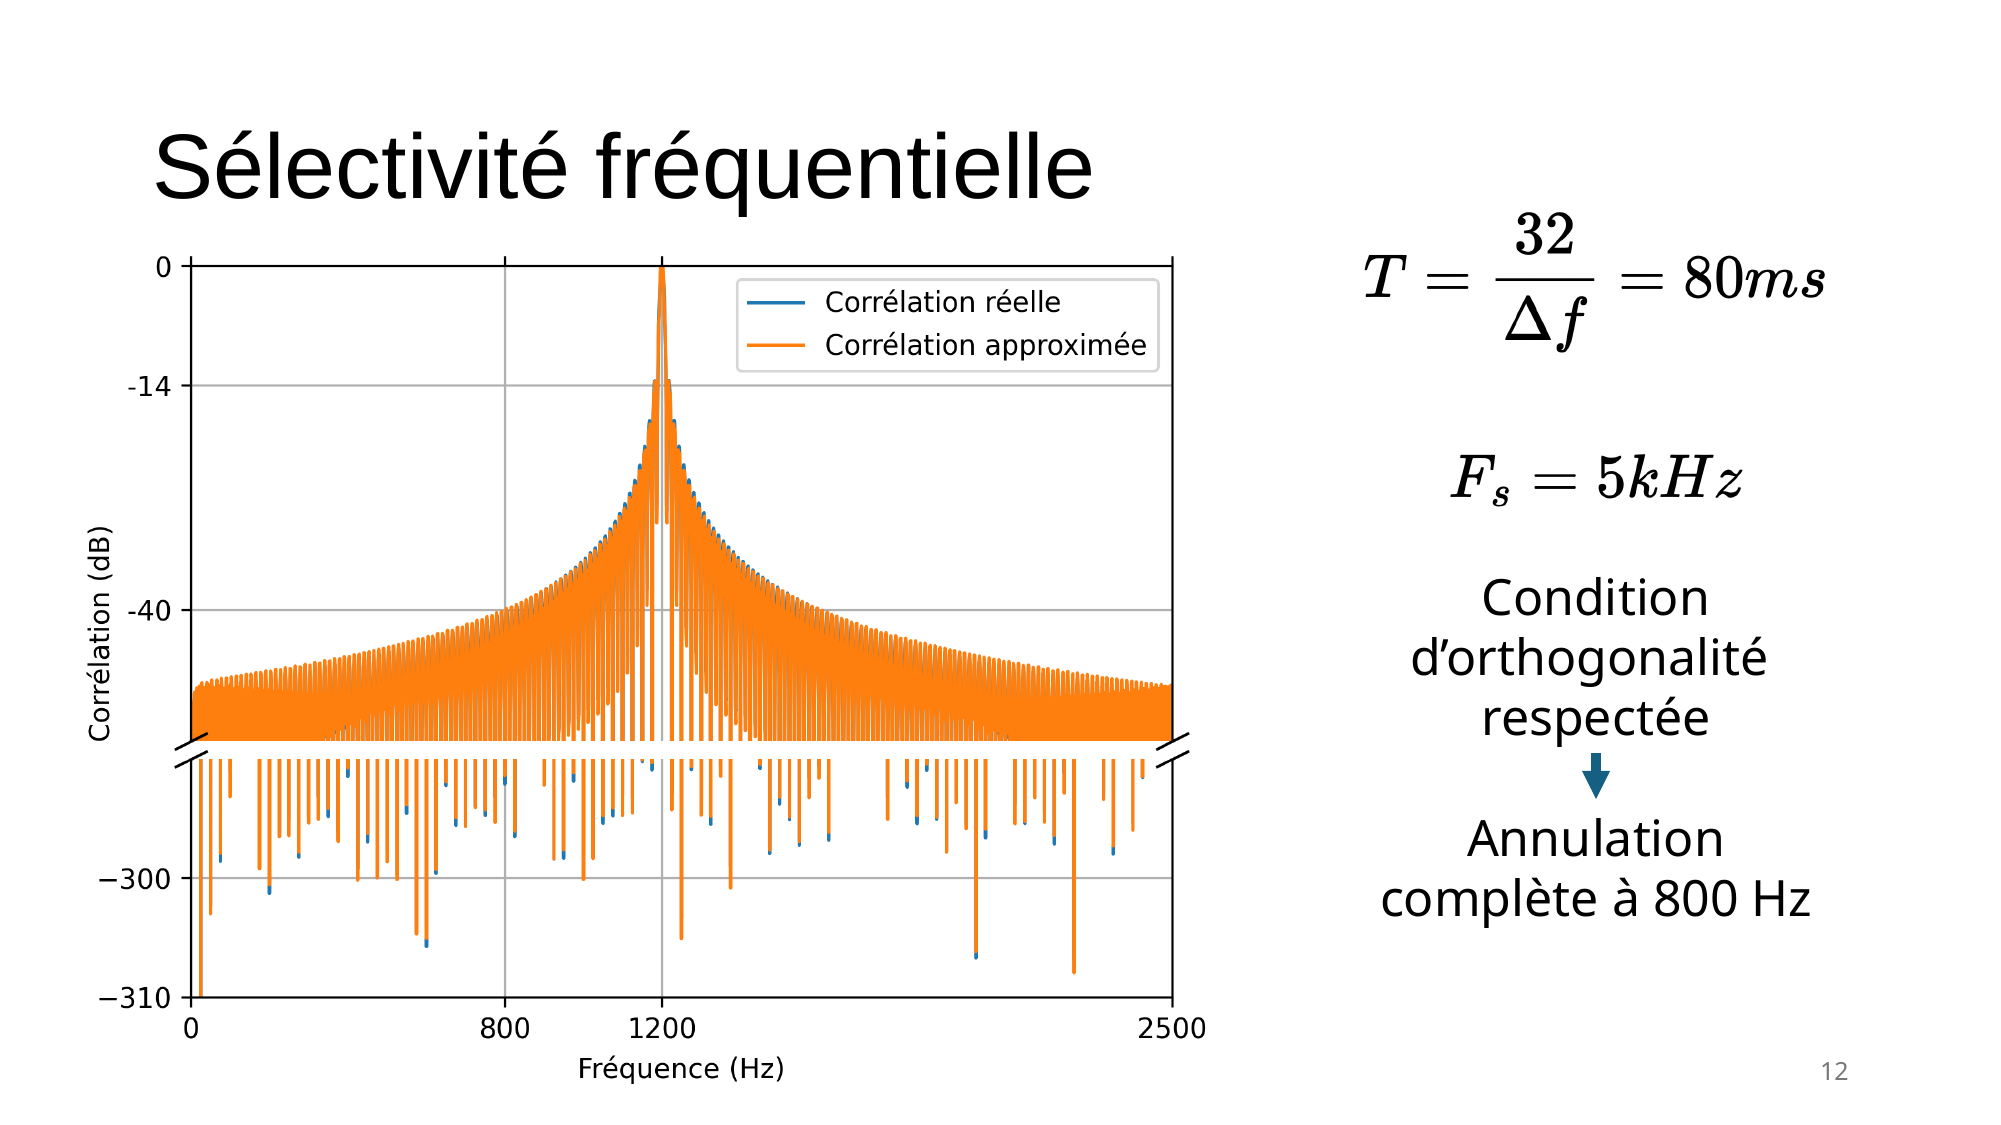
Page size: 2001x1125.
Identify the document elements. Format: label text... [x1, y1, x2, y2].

text_box Condition d’orthogonalité respectée [1297, 558, 1895, 753]
slide_number 12 [1413, 1042, 1864, 1103]
title Sélectivité fréquentielle [137, 59, 1863, 278]
picture [1344, 189, 1848, 537]
picture [68, 235, 1226, 1104]
text_box Annulation complète à 800 Hz [1352, 798, 1841, 934]
